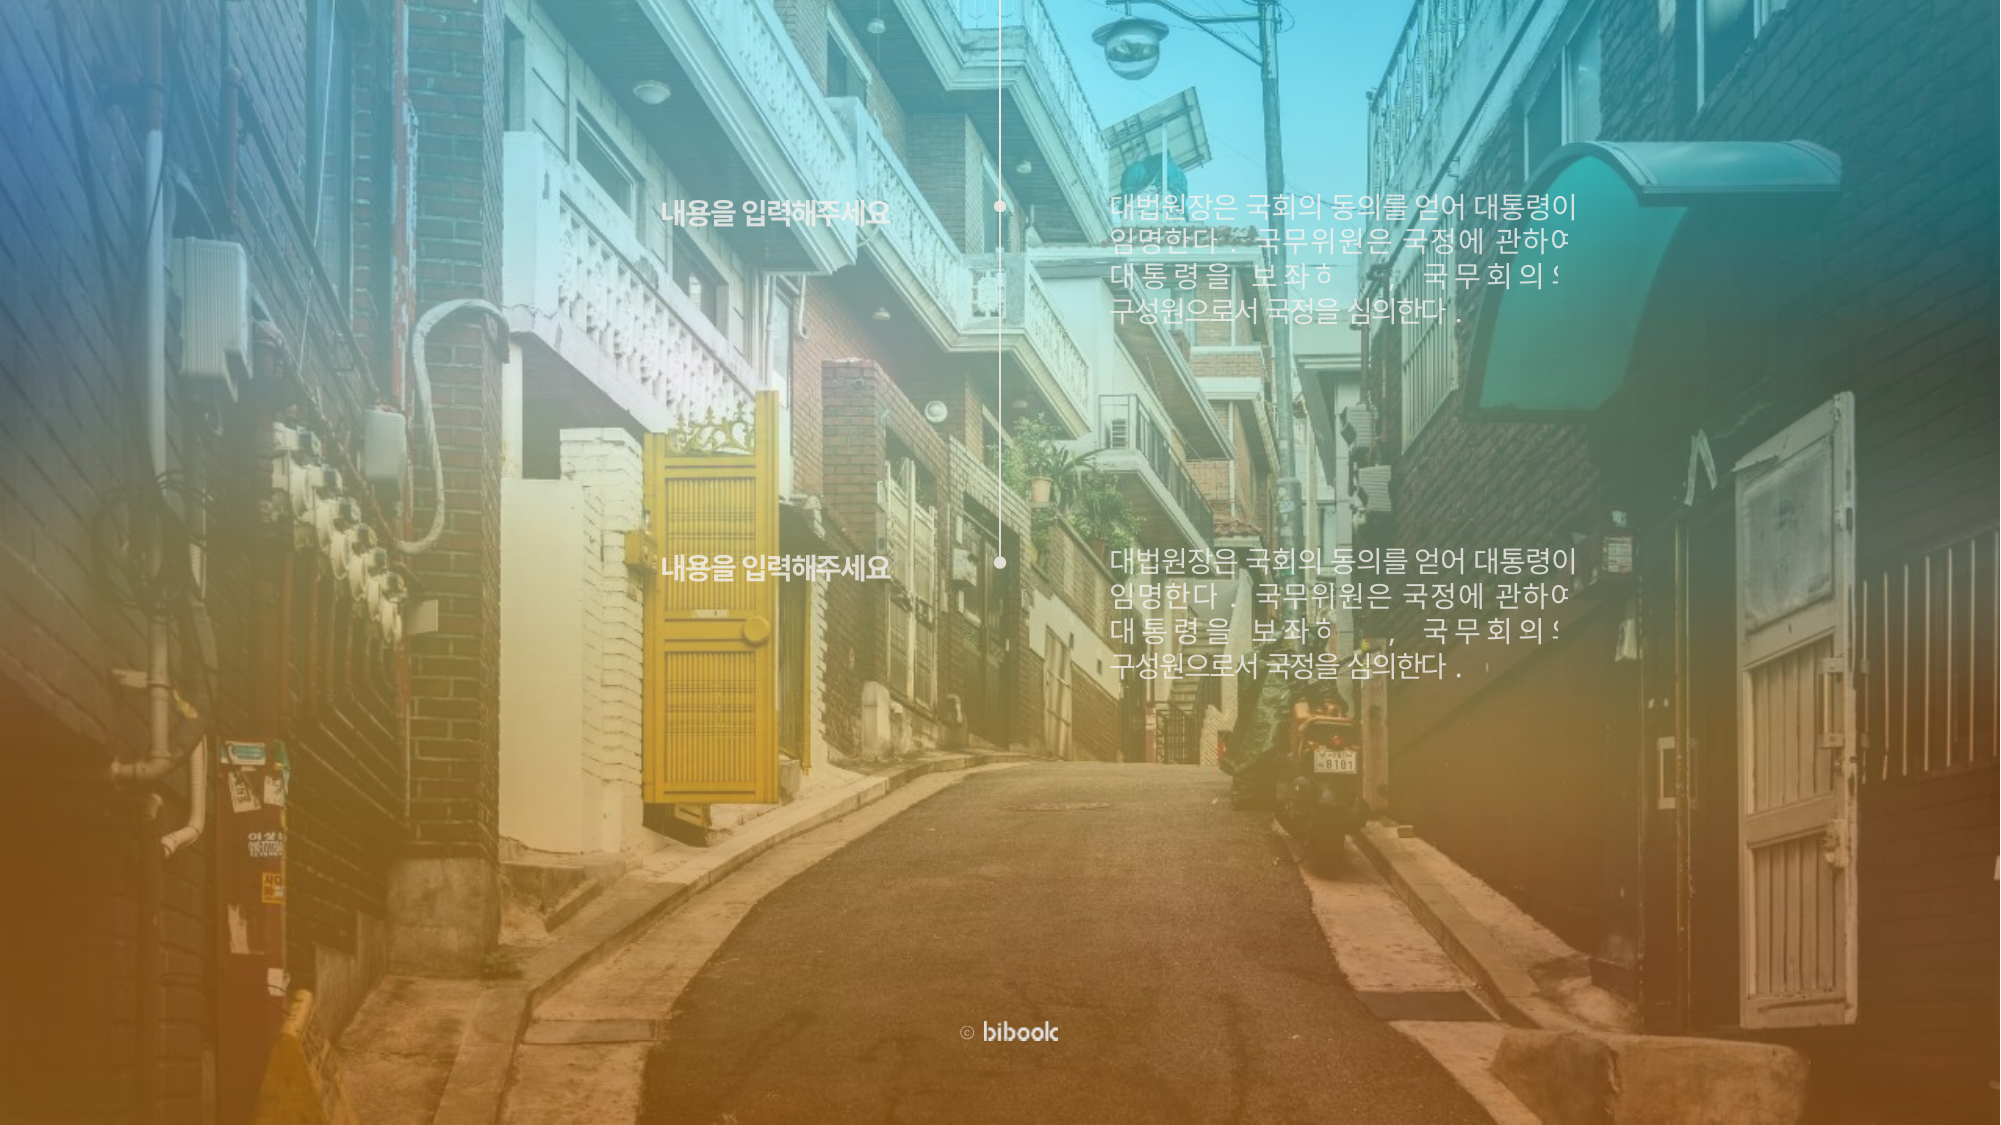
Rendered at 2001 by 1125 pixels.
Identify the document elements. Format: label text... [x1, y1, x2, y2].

text_box 내용을 입력해주세요 [645, 535, 908, 593]
text_box 대법원장은 국회의 동의를 얻어 대통령이 임명한다. 국무위원은 국정에 관하여 대통령을 보좌하며, 국무회의의 구성원으로서 국정을 심의한다. [1094, 535, 1591, 691]
text_box 내용을 입력해주세요 [645, 181, 908, 239]
text_box 대법원장은 국회의 동의를 얻어 대통령이 임명한다. 국무위원은 국정에 관하여 대통령을 보좌하며, 국무회의의 구성원으로서 국정을 심의한다. [1094, 181, 1591, 337]
picture [0, 0, 2000, 1125]
